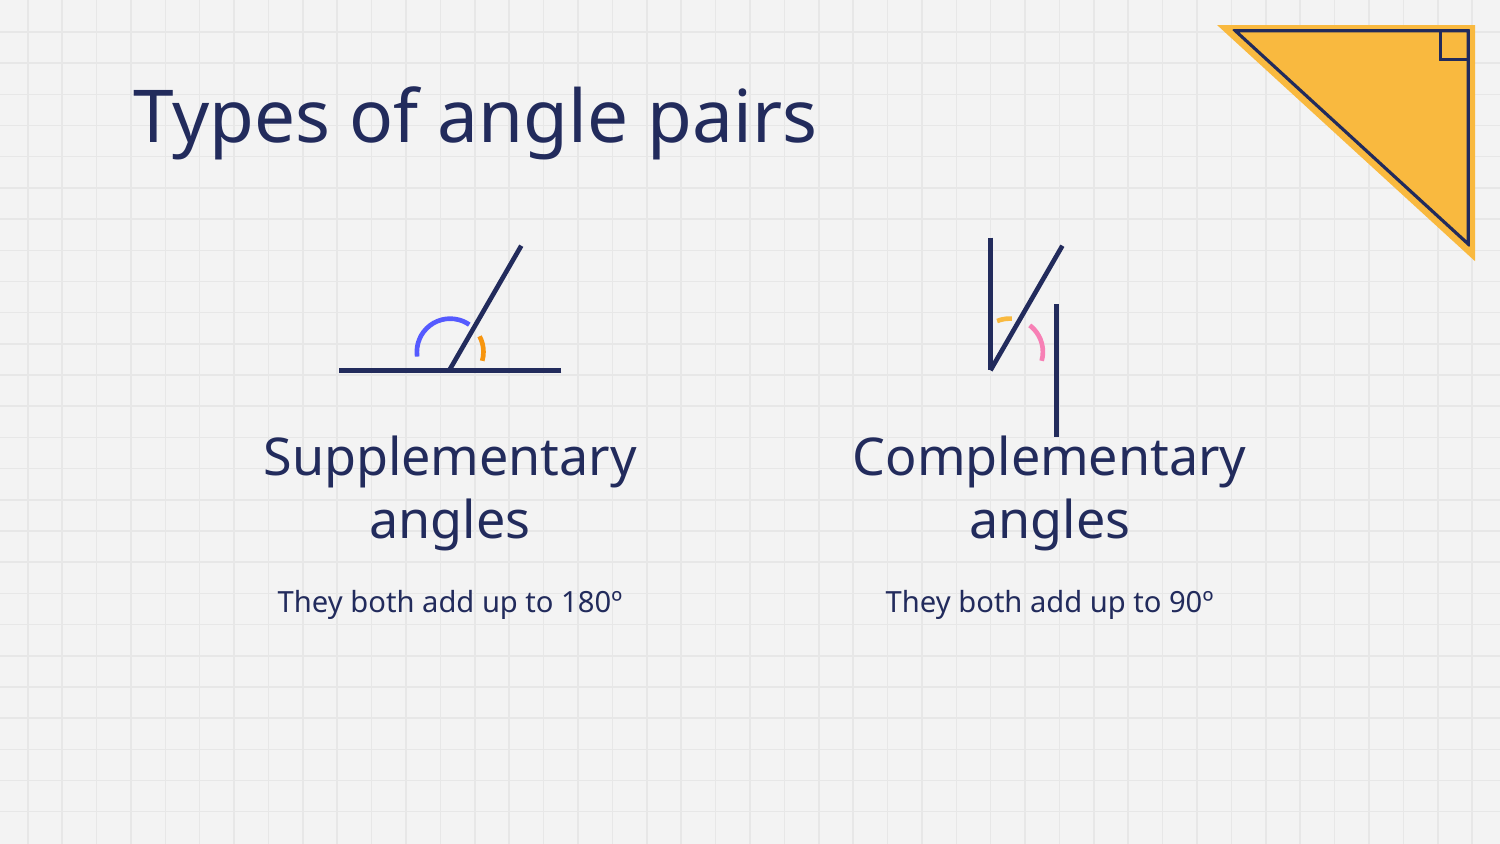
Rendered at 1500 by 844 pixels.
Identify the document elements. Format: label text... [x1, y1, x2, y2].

title Complementary angles [824, 421, 1275, 564]
text_box [416, 319, 443, 357]
subtitle They both add up to 90º [824, 564, 1275, 635]
title Supplementary angles [225, 421, 676, 564]
subtitle They both add up to 180º [225, 564, 676, 635]
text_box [976, 237, 1124, 386]
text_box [449, 245, 522, 371]
title Types of angle pairs [118, 54, 1211, 160]
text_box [1216, 24, 1476, 262]
